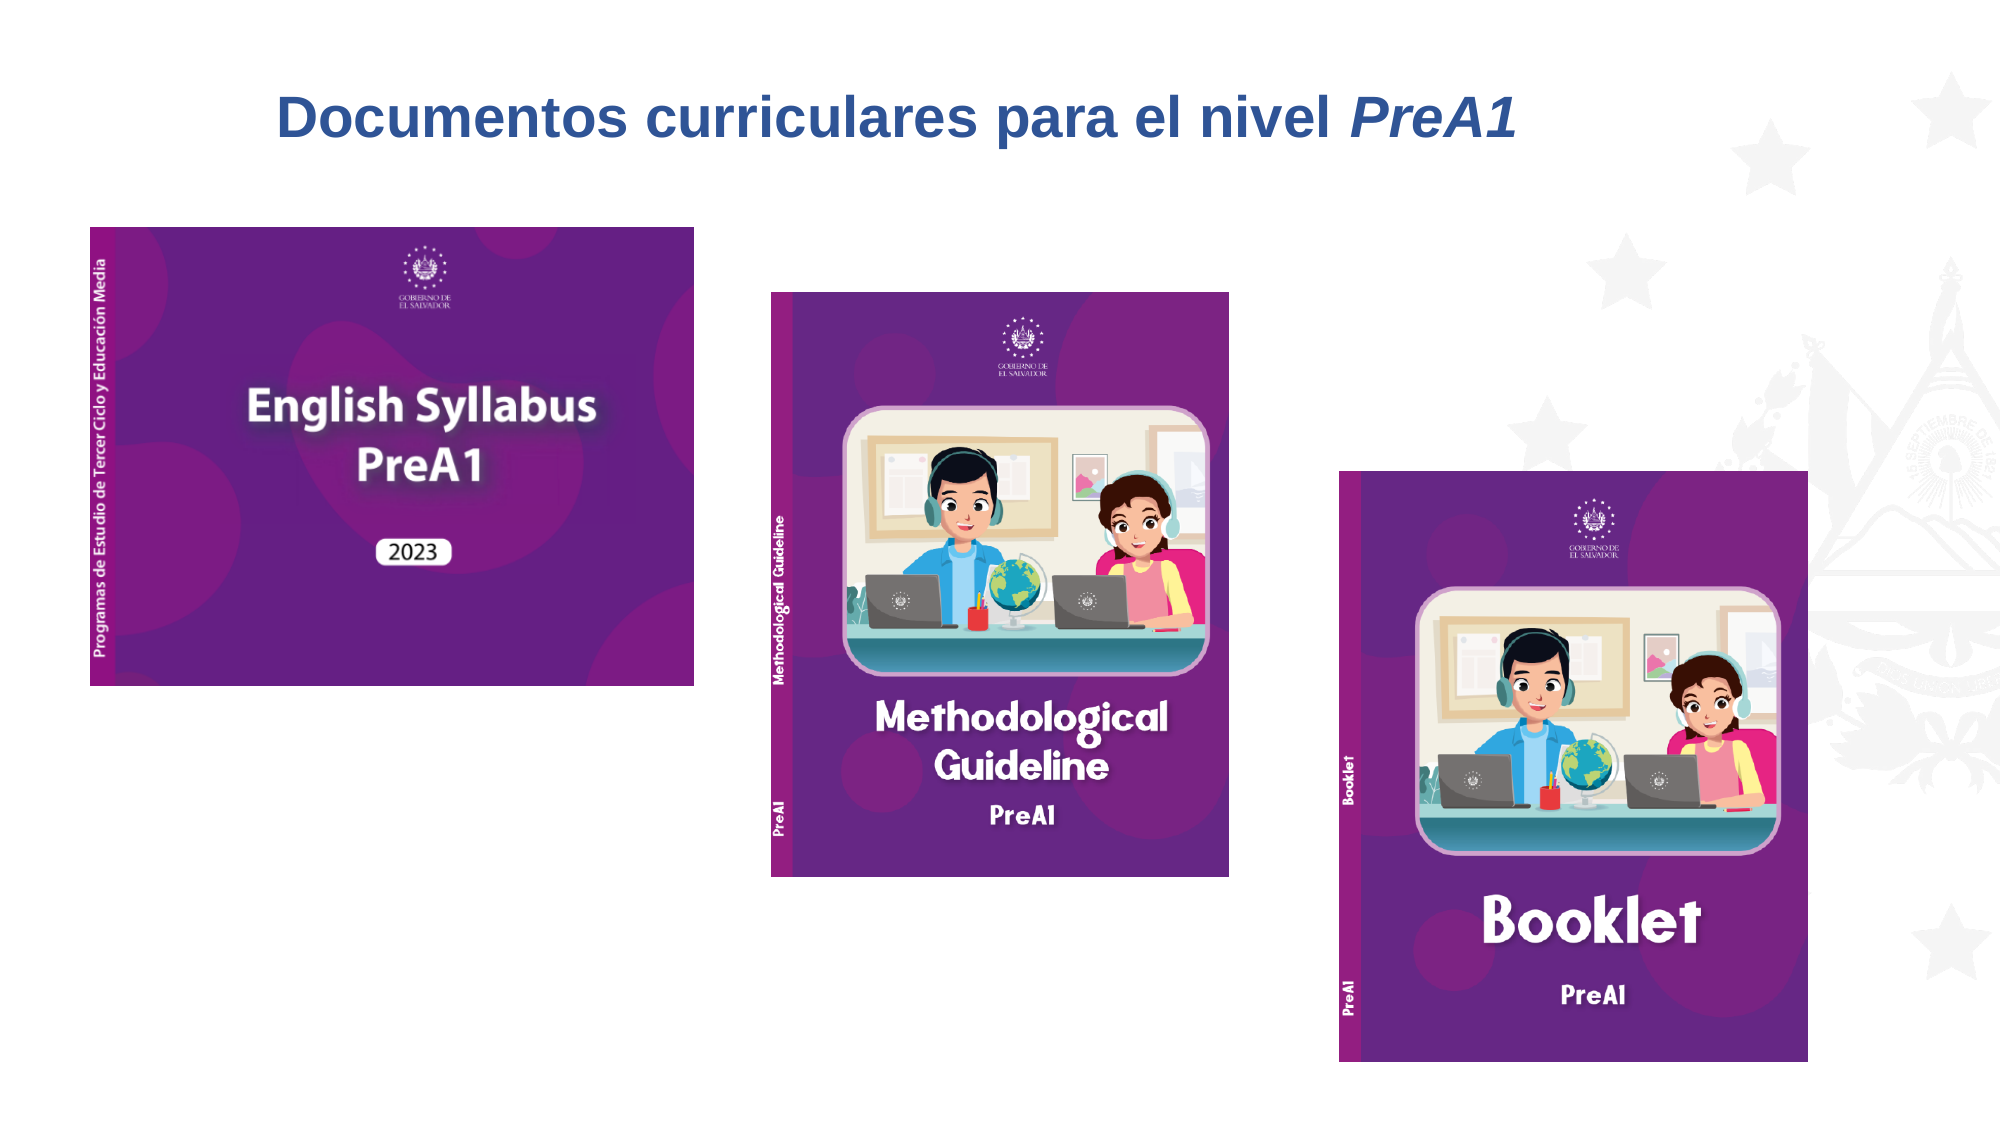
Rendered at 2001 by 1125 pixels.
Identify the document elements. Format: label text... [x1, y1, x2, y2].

title Documentos curriculares para el nivel PreA1 [261, 9, 1987, 228]
picture [89, 226, 695, 687]
picture [770, 0, 2000, 1125]
